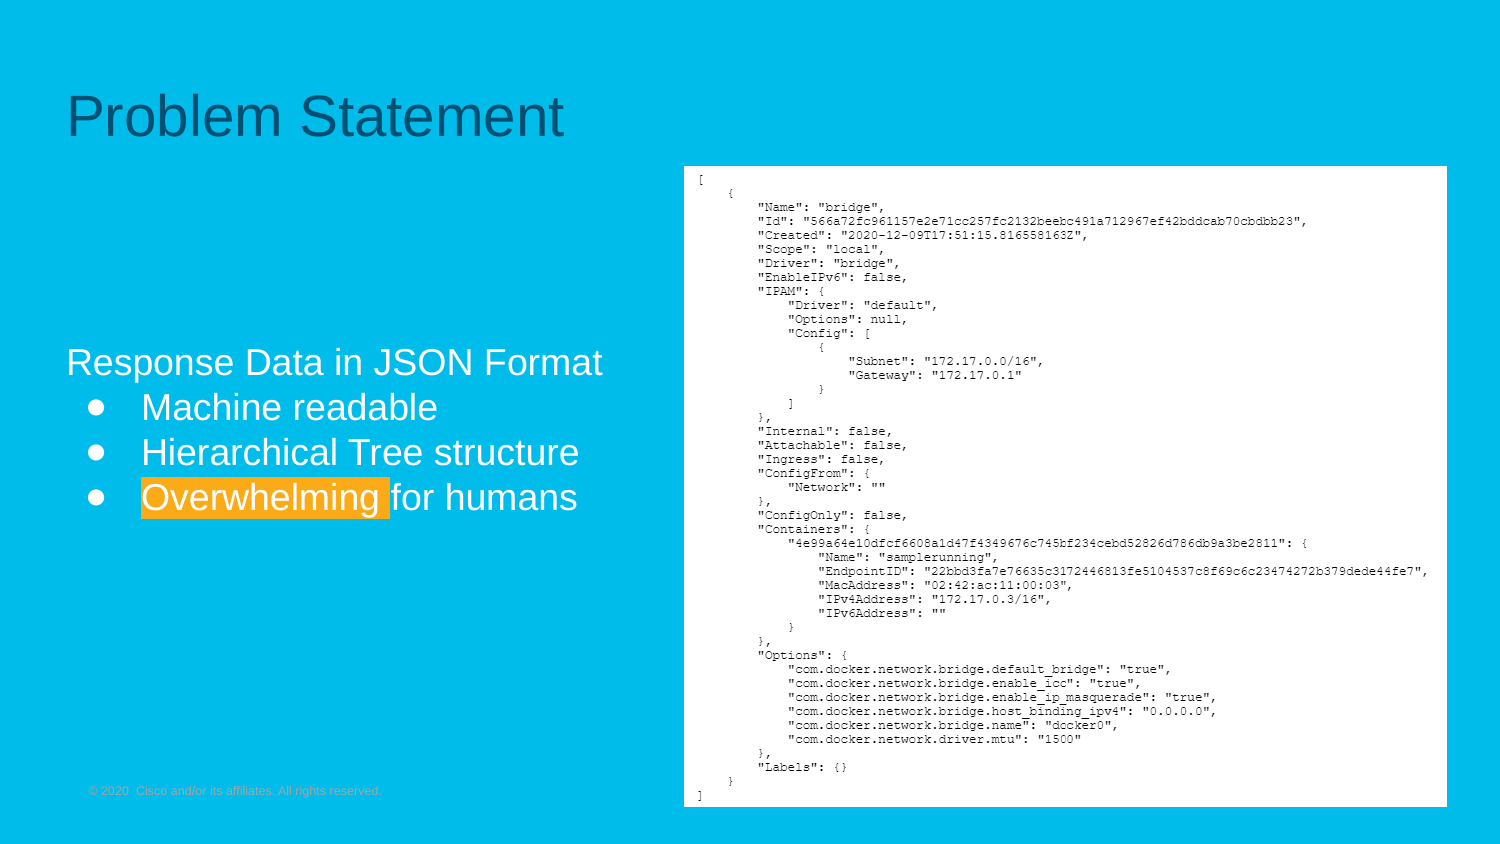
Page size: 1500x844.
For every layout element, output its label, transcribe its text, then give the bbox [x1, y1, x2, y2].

list Response Data in JSON Format Machine readable Hierarchical Tree structure Overwhelming for humans [51, 189, 679, 668]
title Problem Statement [51, 72, 1449, 167]
picture [685, 167, 1446, 806]
